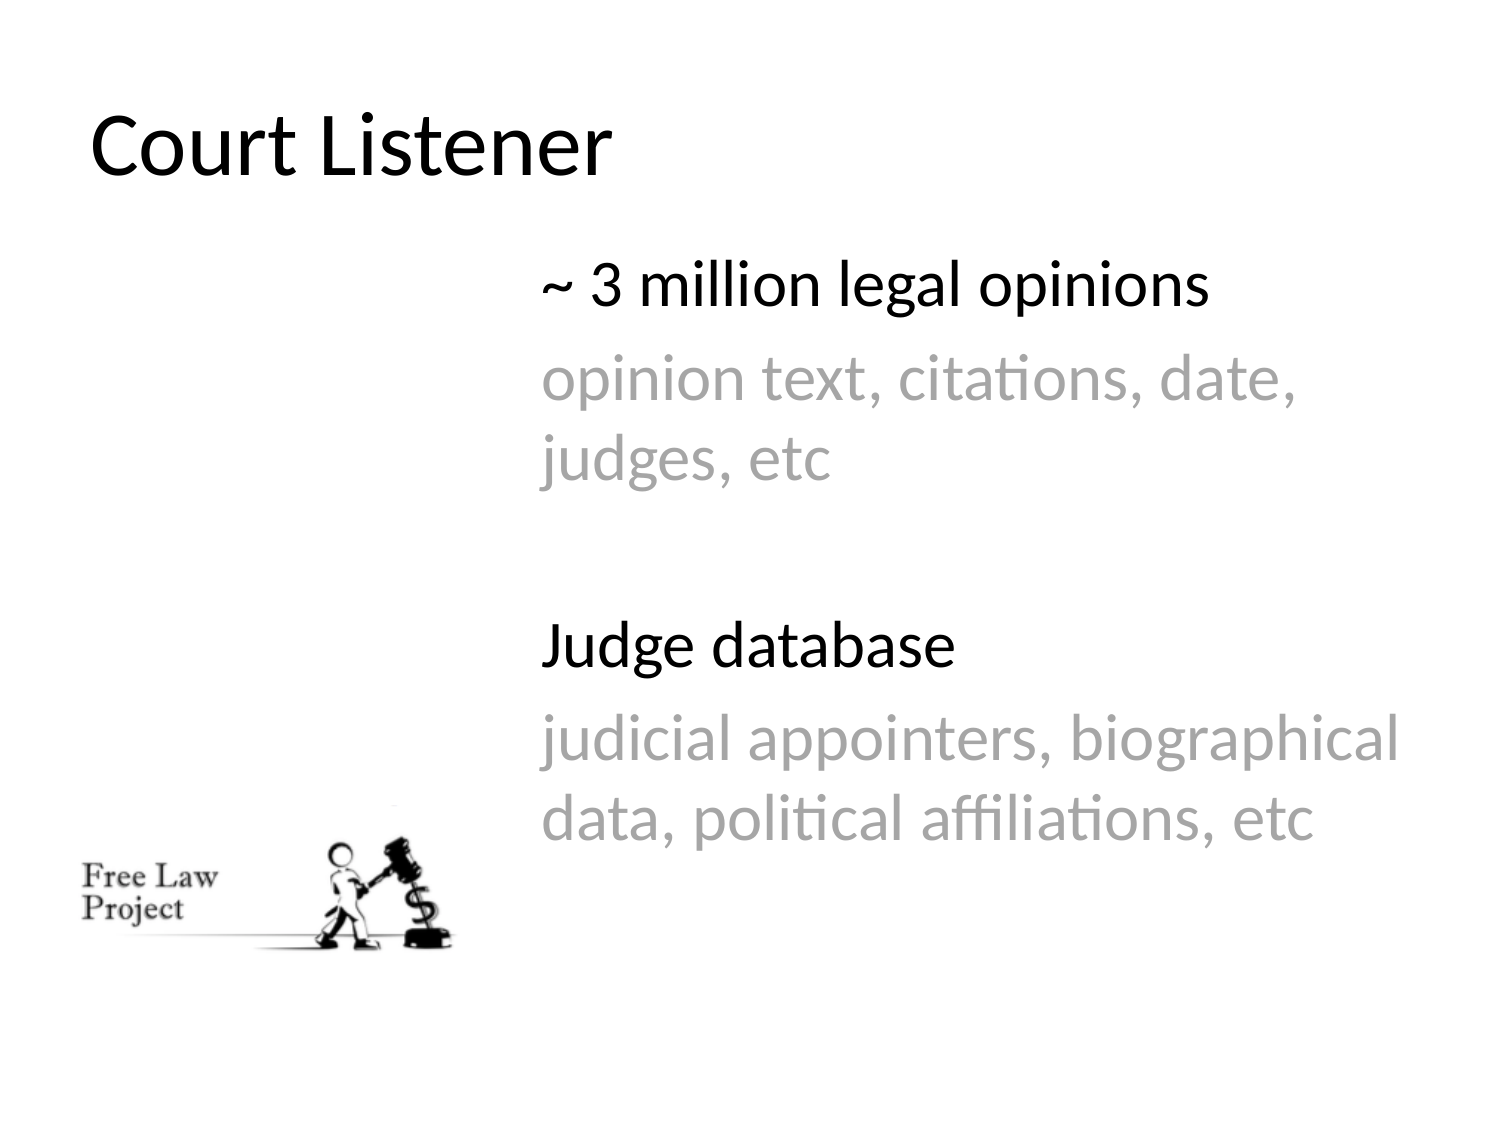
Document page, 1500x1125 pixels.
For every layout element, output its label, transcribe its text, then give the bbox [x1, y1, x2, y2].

list ~ 3 million legal opinions opinion text, citations, date, judges, etc Judge database judicial appointers, biographical data, political affiliations, etc [525, 232, 1425, 1005]
picture [51, 805, 492, 965]
title Court Listener [75, 45, 1425, 233]
